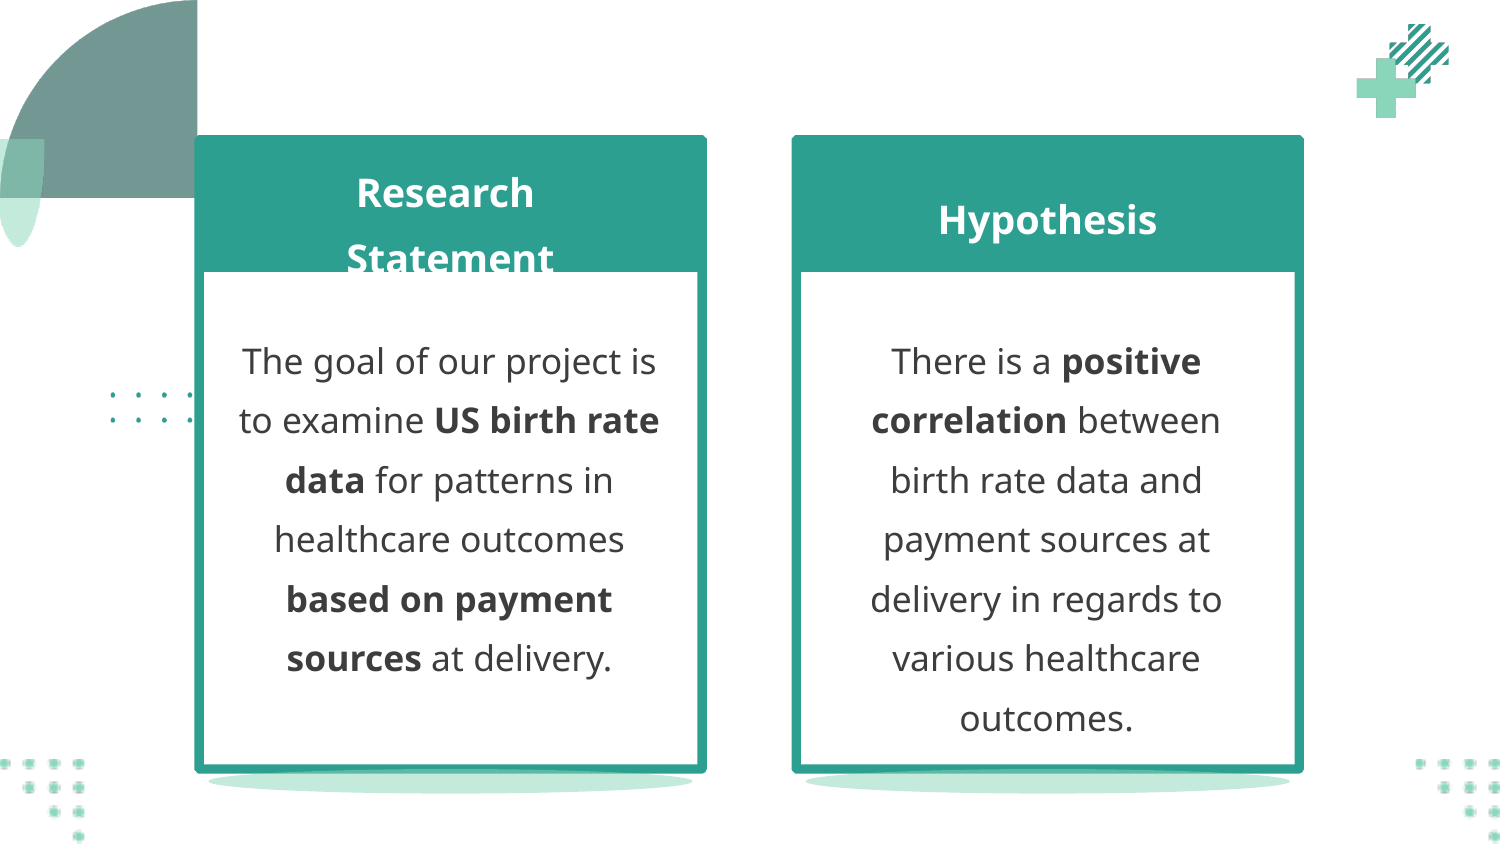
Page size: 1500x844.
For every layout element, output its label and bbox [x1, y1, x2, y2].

text_box [1415, 759, 1500, 844]
text_box [796, 24, 1449, 794]
text_box [0, 0, 198, 198]
text_box [198, 122, 703, 794]
text_box [0, 759, 85, 844]
text_box [0, 139, 45, 247]
text_box [110, 392, 193, 428]
